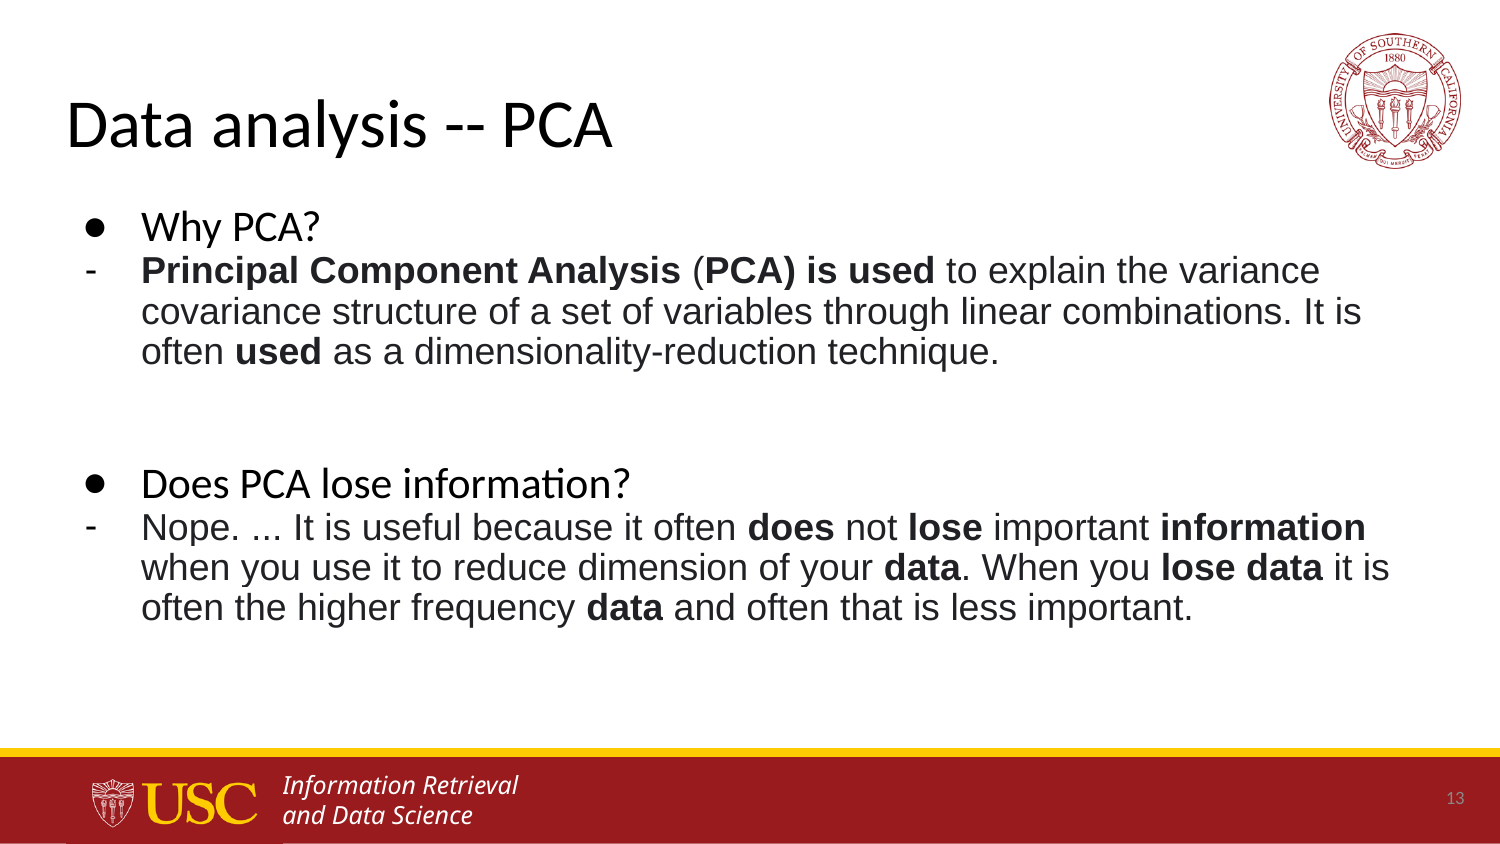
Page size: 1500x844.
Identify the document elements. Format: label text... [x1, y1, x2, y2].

title Data analysis -- PCA [51, 72, 1449, 167]
picture [66, 762, 283, 844]
slide_number ‹#› [1389, 764, 1480, 830]
list Why PCA? Principal Component Analysis (PCA) is used to explain the variance covariance structure of a set of variables through linear combinations. It is often used as a dimensionality-reduction technique. Does PCA lose information? Nope. ... It is useful because it often does not lose important information when you use it to reduce dimension of your data. When you lose data it is often the higher frequency data and often that is less important. [51, 189, 1449, 750]
picture [1329, 33, 1461, 169]
